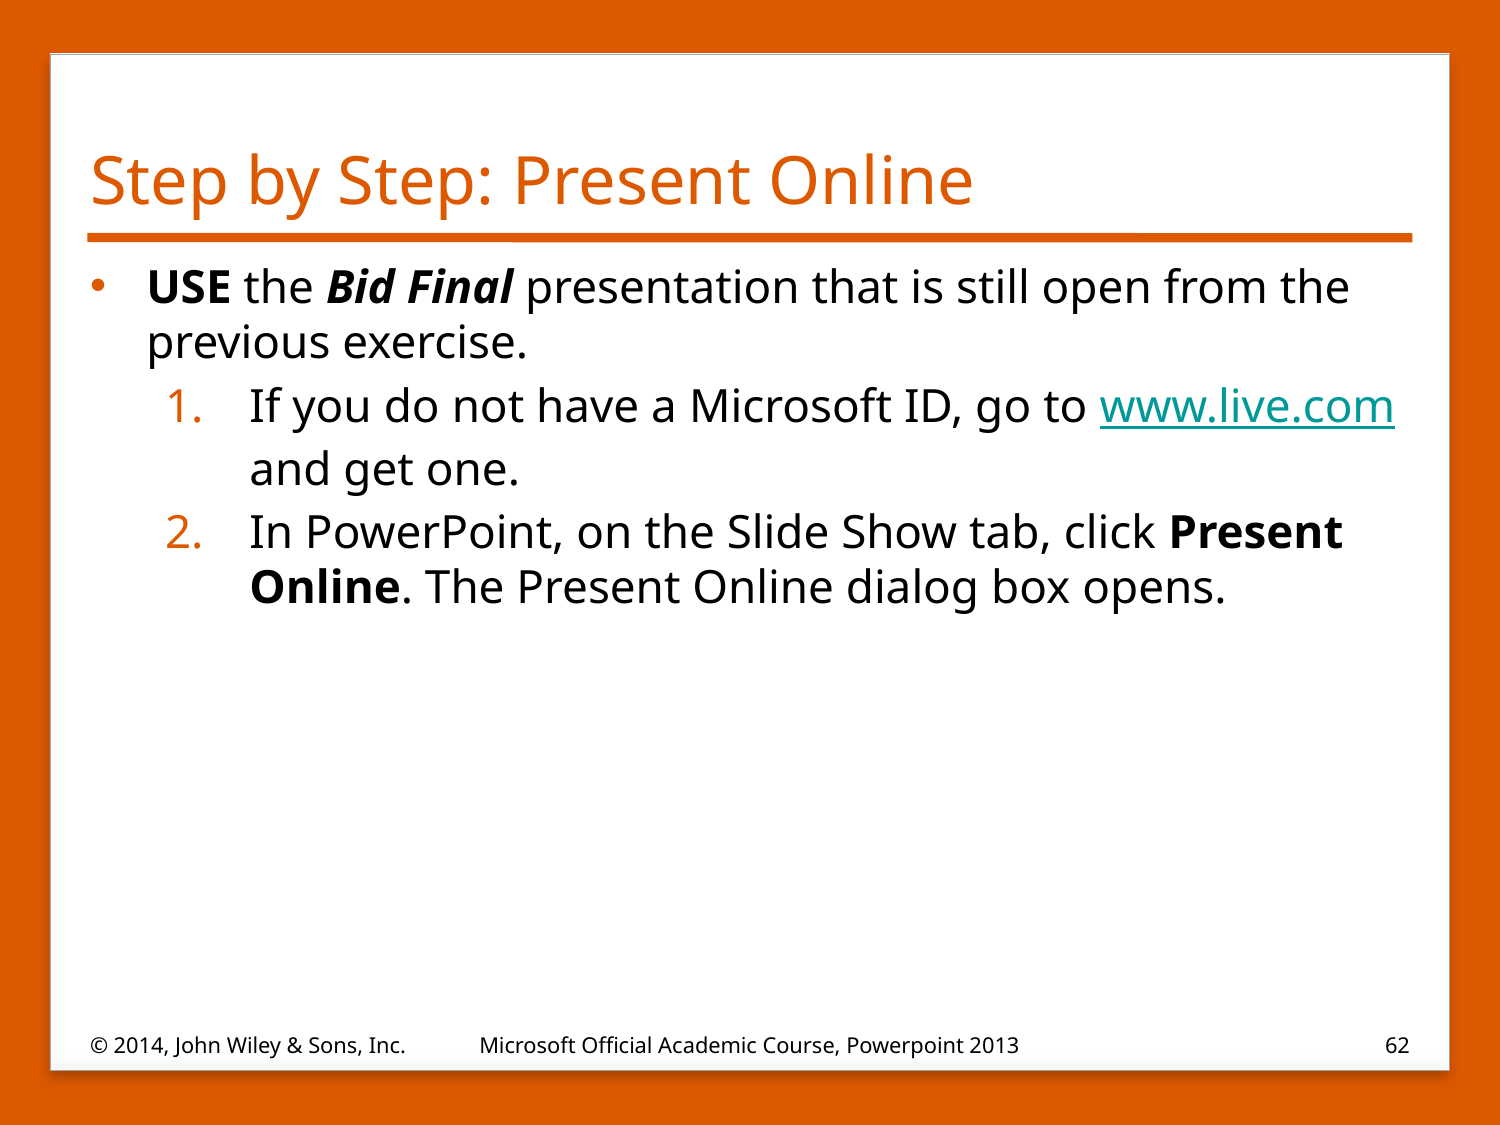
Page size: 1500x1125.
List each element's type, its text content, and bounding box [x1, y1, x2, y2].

slide_number © 2014, John Wiley & Sons, Inc. [74, 1024, 426, 1103]
footer Microsoft Official Academic Course, Powerpoint 2013 [449, 1024, 1051, 1103]
slide_number 62 [1074, 1024, 1426, 1103]
list USE the Bid Final presentation that is still open from the previous exercise. If you do not have a Microsoft ID, go to www.live.com and get one. In PowerPoint, on the Slide Show tab, click Present Online. The Present Online dialog box opens. [75, 249, 1425, 1063]
title Step by Step: Present Online [74, 74, 1426, 226]
